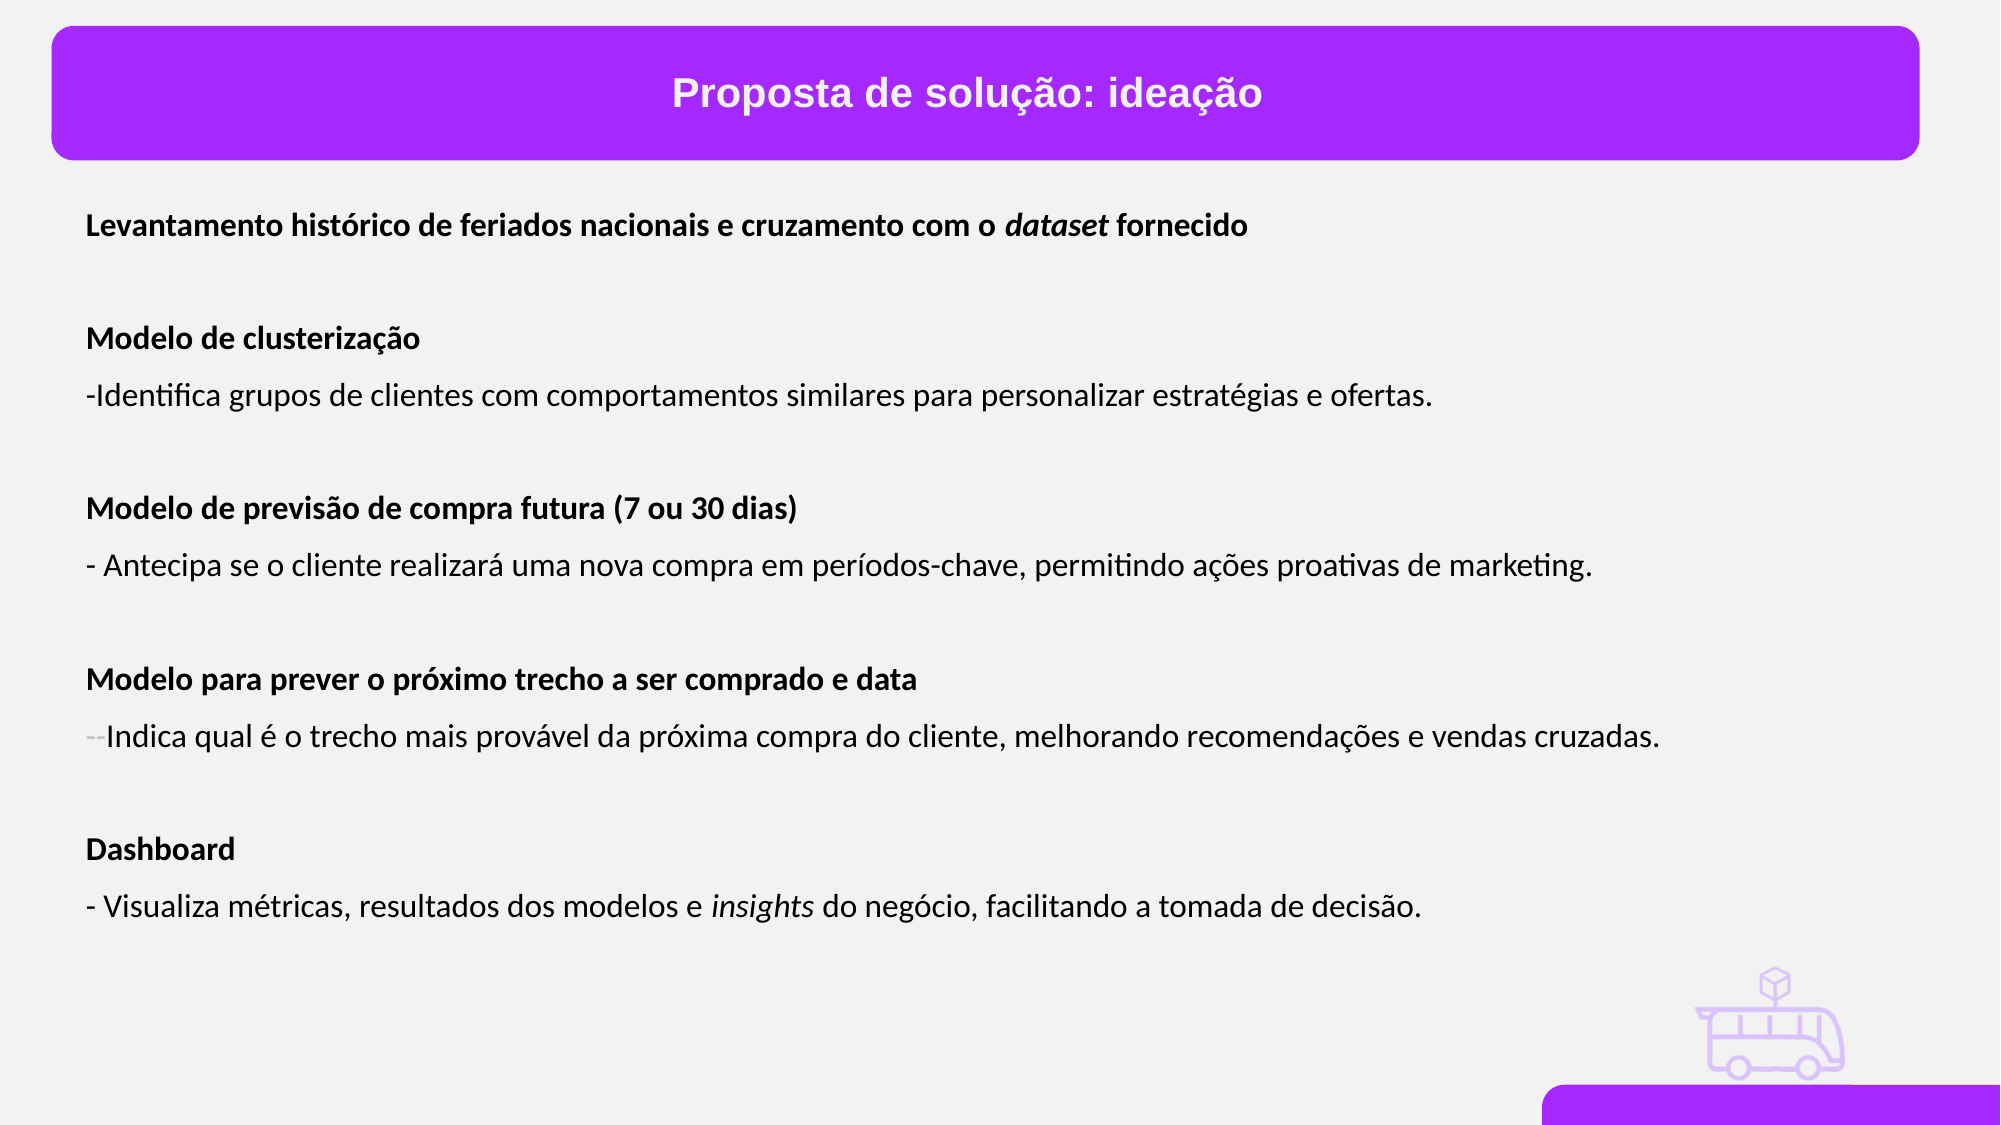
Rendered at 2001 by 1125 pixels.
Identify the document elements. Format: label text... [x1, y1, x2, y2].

picture [1673, 956, 1874, 1084]
text_box [50, 24, 1921, 162]
text_box Proposta de solução: ideação [408, 25, 1528, 162]
subtitle Levantamento histórico de feriados nacionais e cruzamento com o dataset fornecido Modelo de clusterização -Identifica grupos de clientes com comportamentos similares para personalizar estratégias e ofertas. Modelo de previsão de compra futura (7 ou 30 dias) - Antecipa se o cliente realizará uma nova compra em períodos-chave, permitindo ações proativas de marketing. Modelo para prever o próximo trecho a ser comprado e data --Indica qual é o trecho mais provável da próxima compra do cliente, melhorando recomendações e vendas cruzadas. Dashboard - Visualiza métricas, resultados dos modelos e insights do negócio, facilitando a tomada de decisão. [70, 200, 1898, 1019]
text_box [1541, 1083, 2000, 1125]
